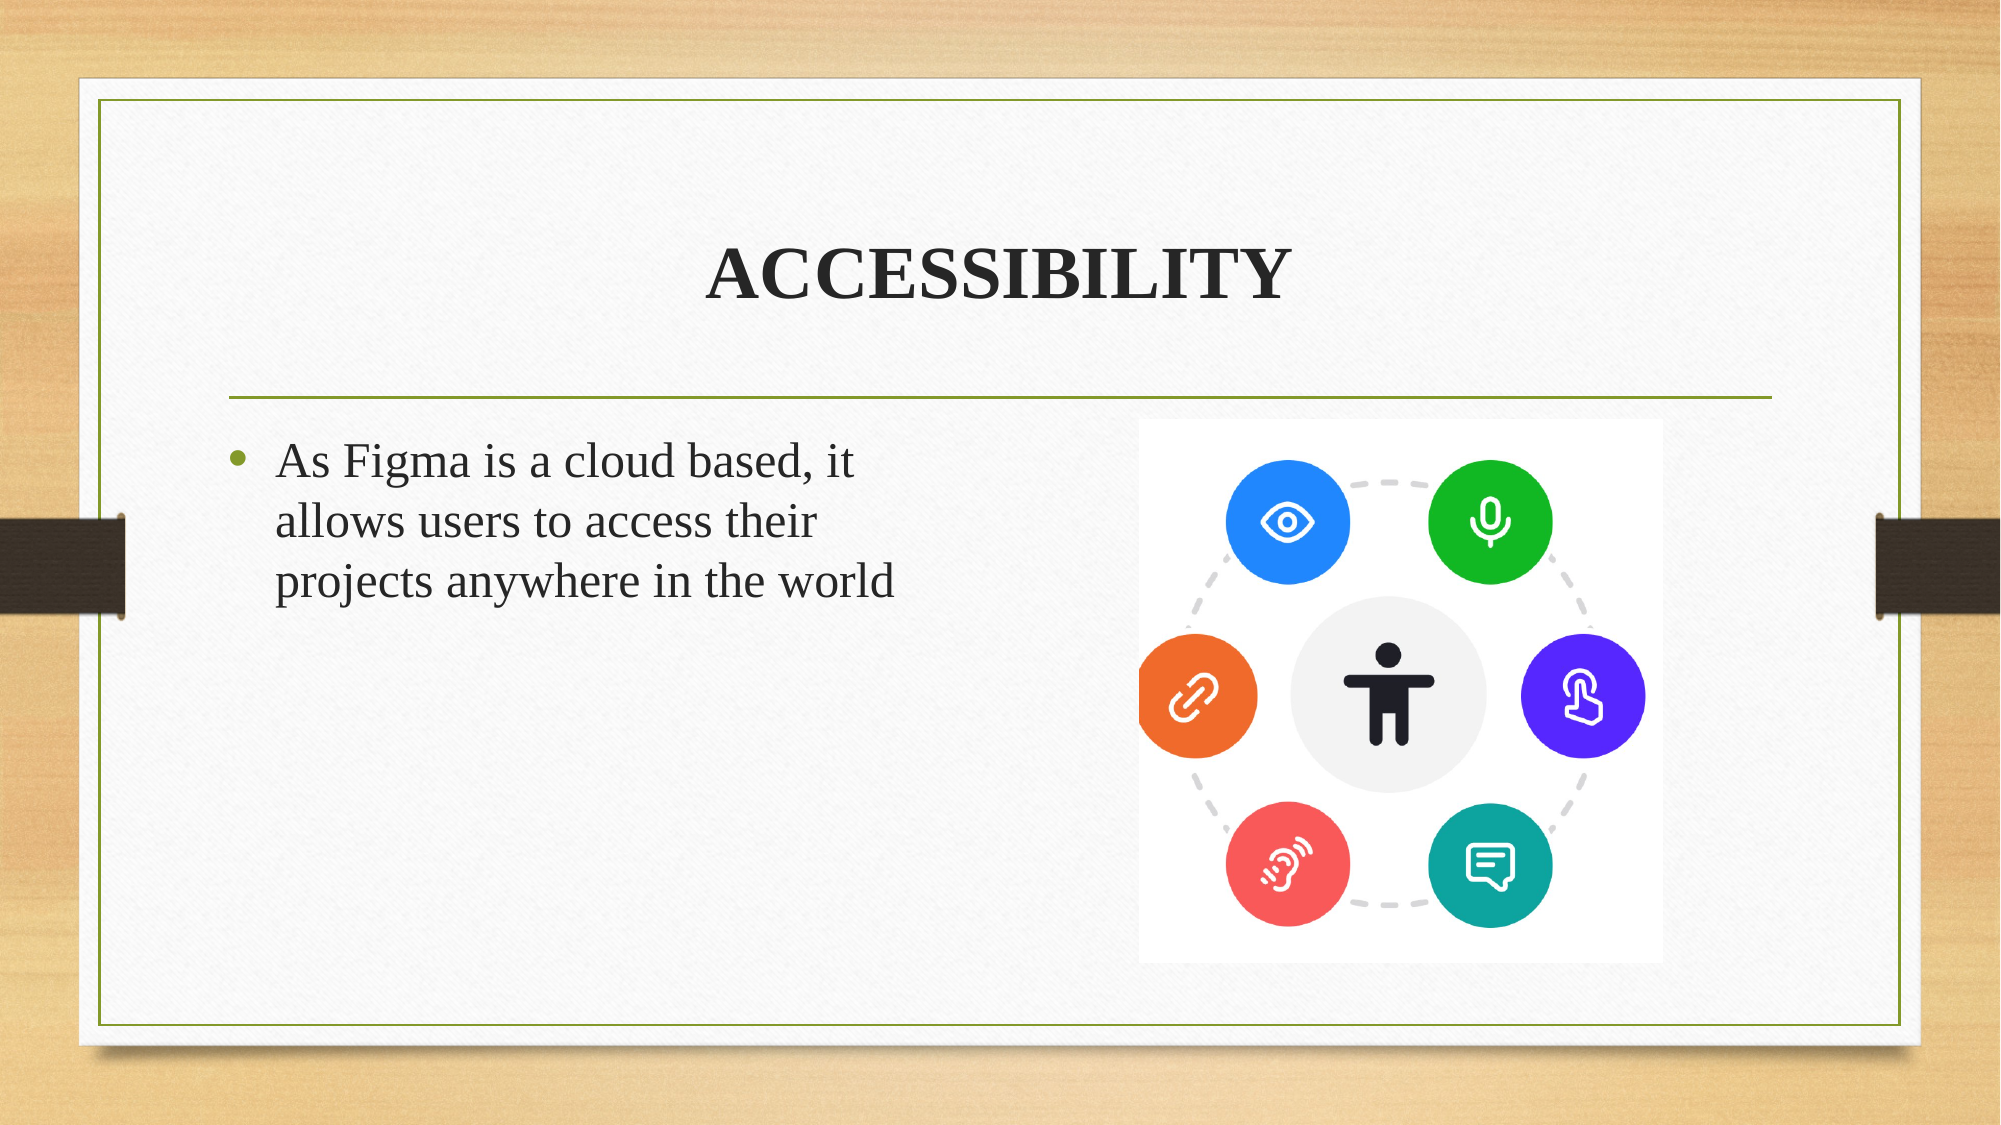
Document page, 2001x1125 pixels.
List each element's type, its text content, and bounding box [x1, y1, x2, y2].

picture [0, 0, 2001, 1125]
title ACCESSIBILITY [212, 161, 1788, 375]
list As Figma is a cloud based, it allows users to access their projects anywhere in the world [213, 420, 987, 963]
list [1139, 419, 1663, 964]
